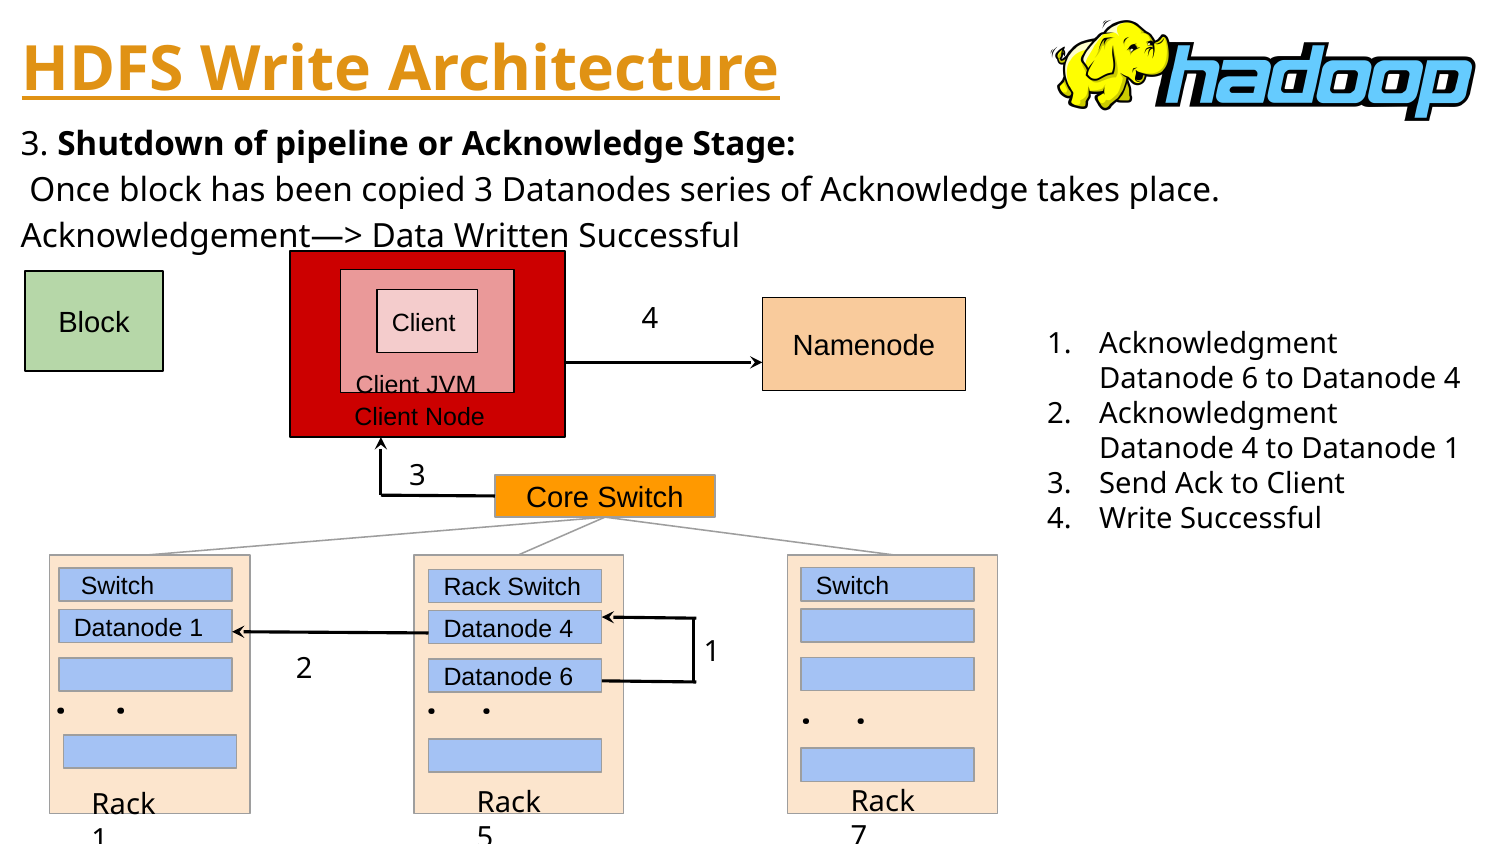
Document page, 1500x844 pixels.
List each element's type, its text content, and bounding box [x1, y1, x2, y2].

text_box Rack 1 [76, 769, 191, 844]
text_box [49, 554, 250, 814]
text_box [232, 634, 250, 639]
text_box [63, 734, 237, 768]
text_box [413, 626, 624, 690]
text_box Namenode [762, 297, 966, 391]
text_box 3 [394, 441, 468, 493]
text_box [602, 619, 624, 625]
text_box Switch [800, 567, 975, 601]
text_box . . [33, 689, 184, 746]
text_box [800, 657, 975, 691]
text_box [413, 564, 624, 631]
text_box [800, 608, 975, 643]
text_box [604, 516, 893, 555]
text_box Switch [58, 568, 232, 602]
text_box [428, 738, 602, 772]
text_box Datanode 4 [428, 610, 602, 644]
text_box [602, 683, 624, 688]
text_box Rack 7 [835, 767, 950, 844]
text_box [787, 554, 998, 814]
text_box . . [779, 700, 920, 757]
text_box Rack Switch [428, 569, 602, 603]
text_box Datanode 1 [58, 609, 232, 643]
text_box [545, 690, 624, 814]
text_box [280, 634, 355, 639]
text_box Datanode 6 [428, 659, 602, 693]
text_box 2 [280, 642, 355, 700]
title HDFS Write Architecture [6, 13, 1042, 101]
text_box . . [405, 690, 545, 747]
text_box Acknowledgment Datanode 6 to Datanode 4 Acknowledgment Datanode 4 to Datanode 1 Send Ack to Client Write Successful [1009, 309, 1482, 584]
text_box Core Switch [494, 474, 715, 515]
text_box 4 [626, 284, 701, 350]
text_box Client JVM [340, 269, 514, 393]
text_box [413, 635, 428, 639]
text_box Rack 5 [461, 768, 576, 844]
text_box 1 [697, 617, 763, 683]
text_box [413, 747, 461, 814]
text_box 3. Shutdown of pipeline or Acknowledge Stage: Once block has been copied 3 Datanodes series of Acknowledge takes place. Acknowledgement—> Data Written Successful [5, 101, 1493, 269]
picture [1044, 13, 1482, 127]
text_box [800, 748, 975, 782]
text_box [58, 657, 232, 691]
text_box Client Node [289, 250, 565, 438]
text_box Writing Request [394, 497, 468, 502]
text_box Client [376, 289, 478, 353]
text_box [149, 516, 517, 555]
text_box Block [25, 271, 164, 371]
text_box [518, 516, 603, 555]
